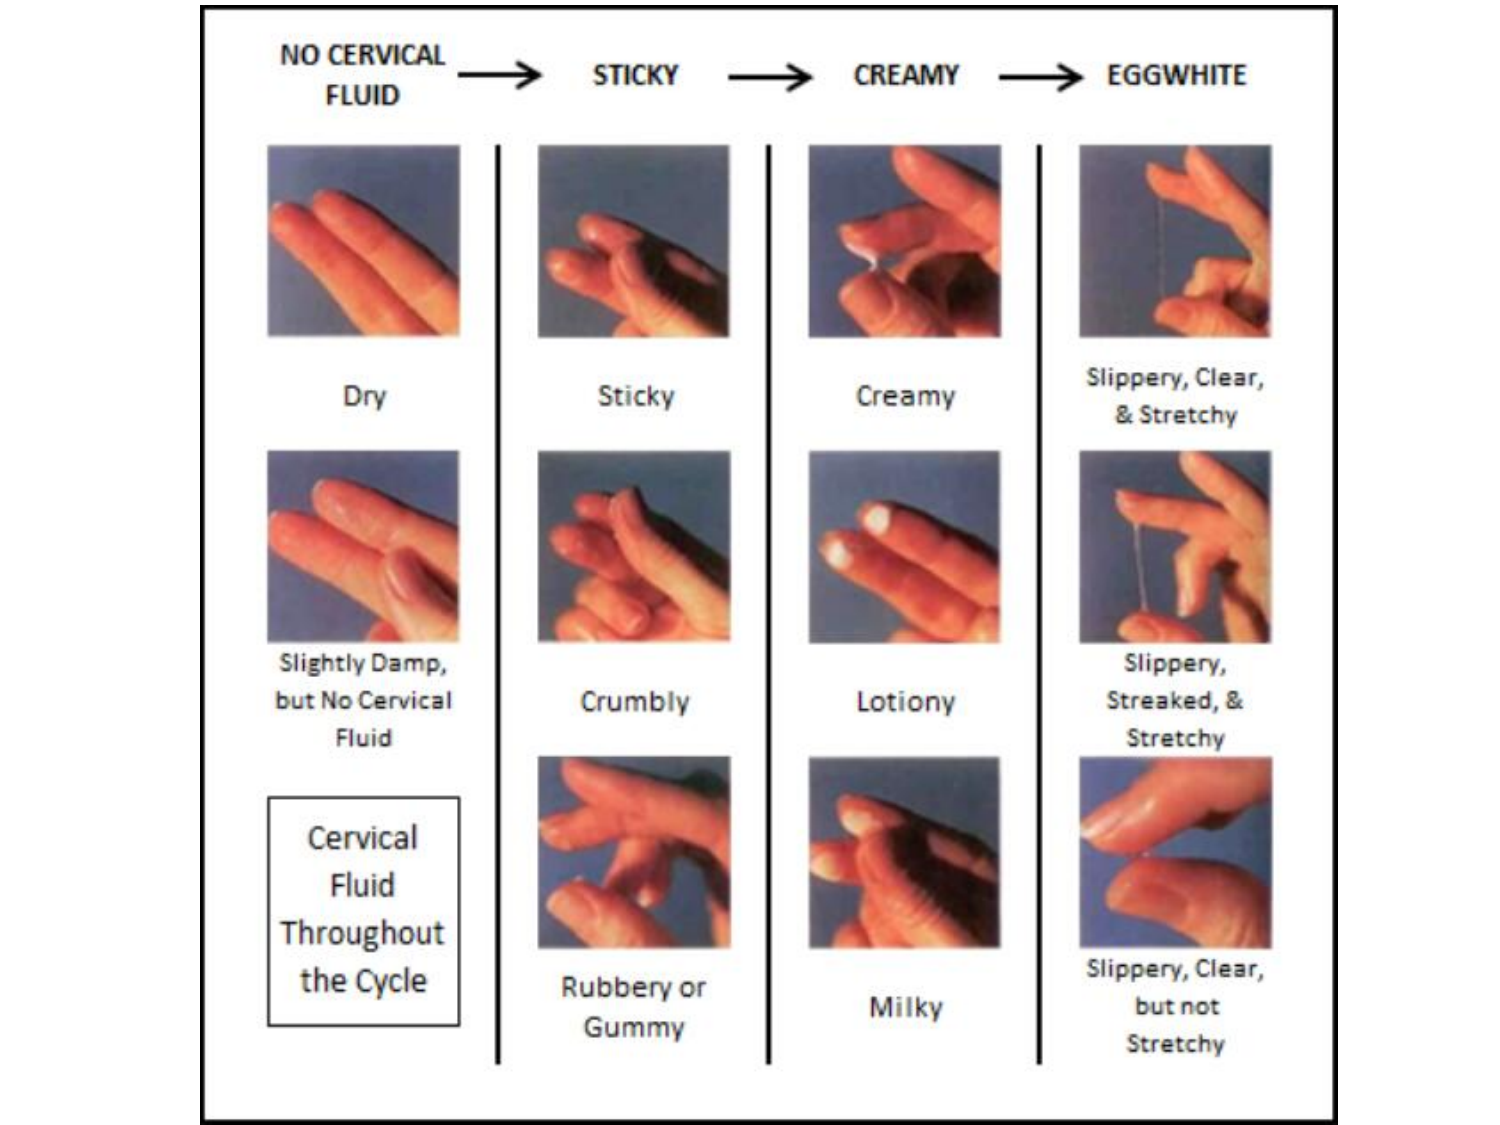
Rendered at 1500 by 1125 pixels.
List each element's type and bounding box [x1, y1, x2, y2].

picture [199, 4, 1338, 1125]
